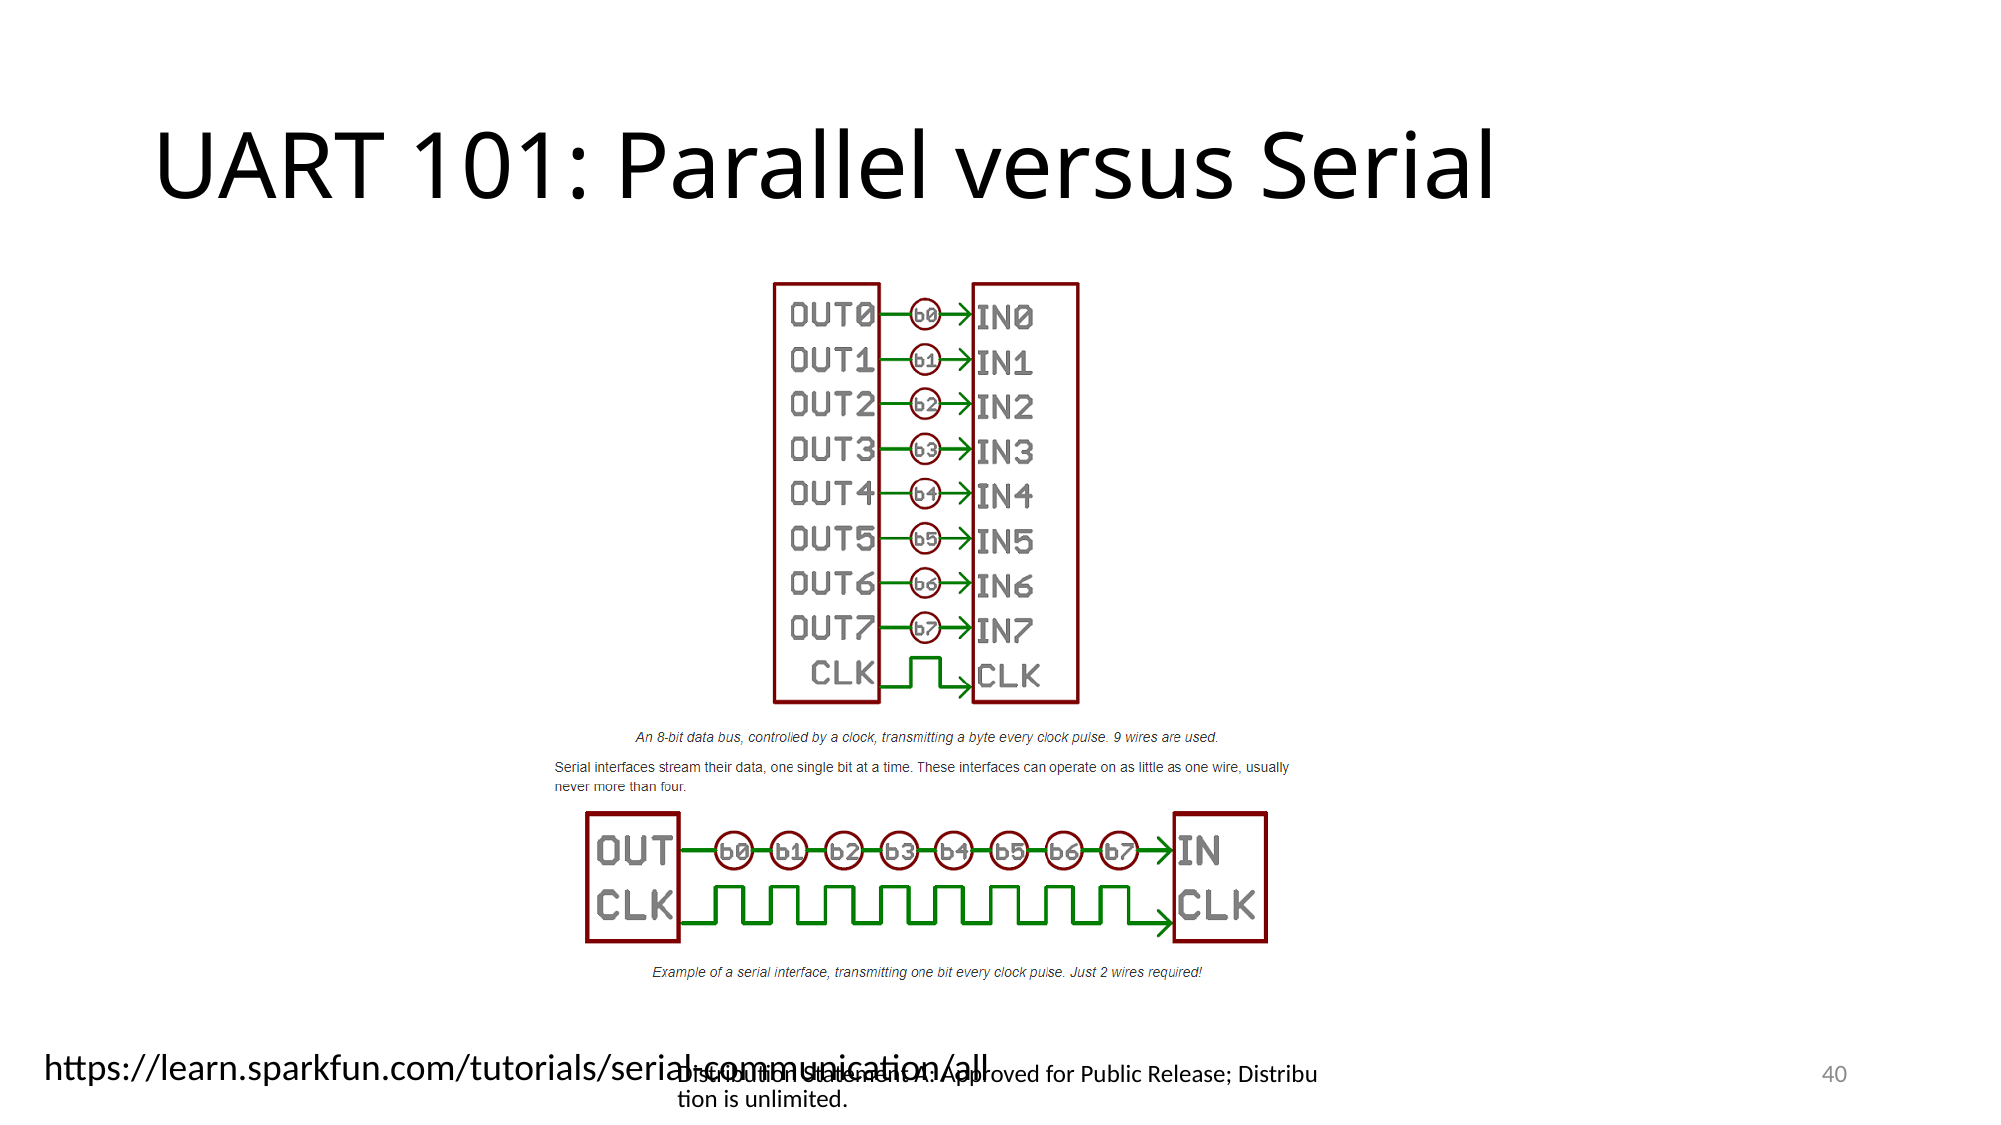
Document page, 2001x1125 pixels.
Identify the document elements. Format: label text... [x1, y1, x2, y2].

slide_number 40 [1412, 1042, 1863, 1103]
picture [538, 277, 1302, 988]
title UART 101: Parallel versus Serial [137, 59, 1863, 278]
footer Distribution Statement A: Approved for Public Release; Distribution is unlimited. [662, 1042, 1338, 1103]
text_box https://learn.sparkfun.com/tutorials/serial-communication/all [29, 1035, 1029, 1096]
